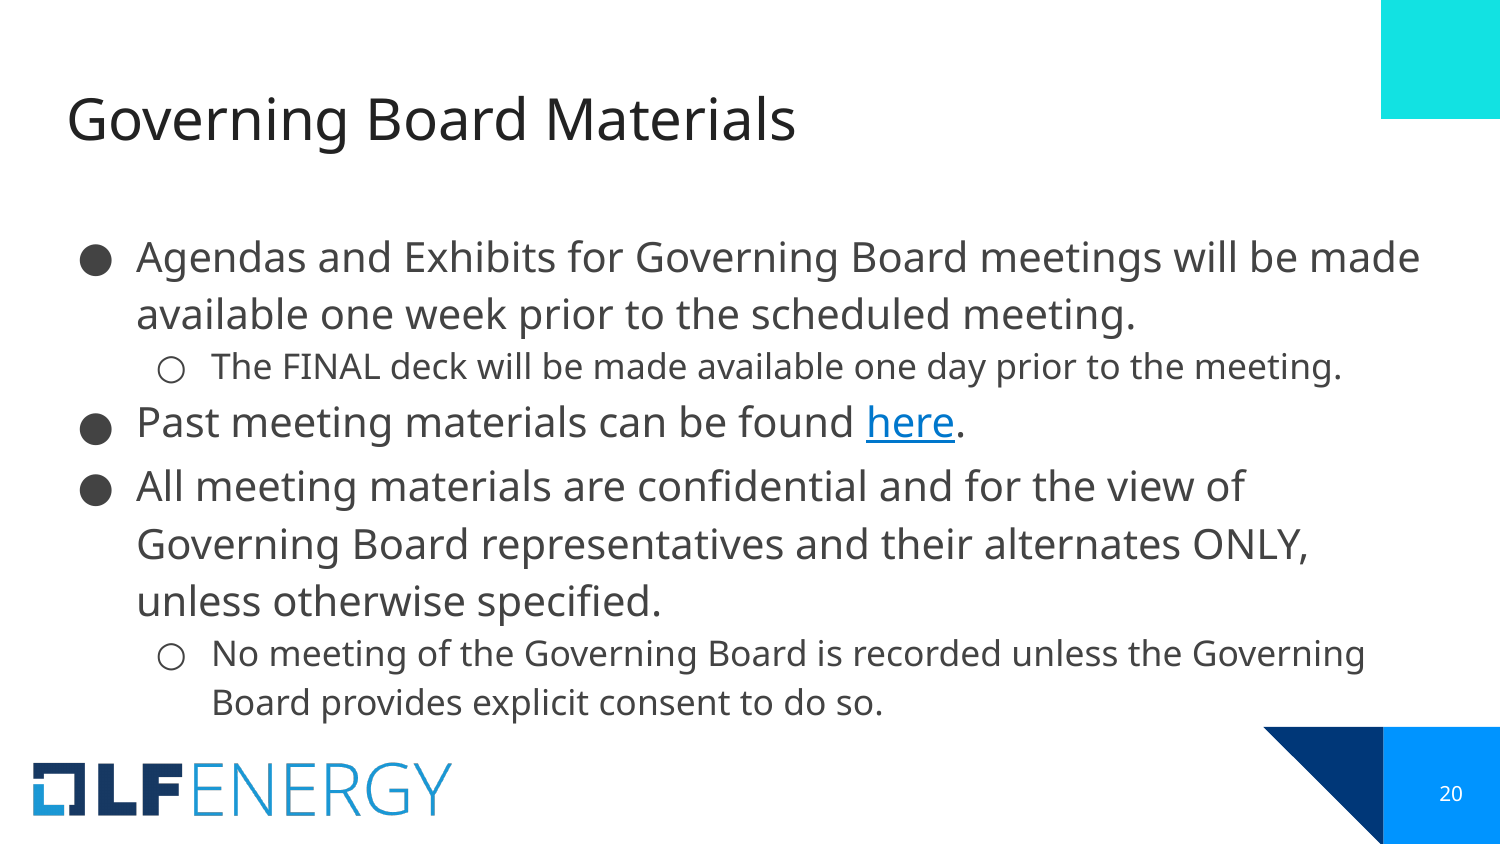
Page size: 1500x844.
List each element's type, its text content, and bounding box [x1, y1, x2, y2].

title Governing Board Materials [51, 67, 1449, 167]
slide_number ‹#› [1387, 762, 1478, 828]
picture [31, 756, 454, 822]
list Agendas and Exhibits for Governing Board meetings will be made available one week prior to the scheduled meeting. The FINAL deck will be made available one day prior to the meeting. Past meeting materials can be found here. All meeting materials are confidential and for the view of Governing Board representatives and their alternates ONLY, unless otherwise specified. No meeting of the Governing Board is recorded unless the Governing Board provides explicit consent to do so. [46, 207, 1444, 756]
